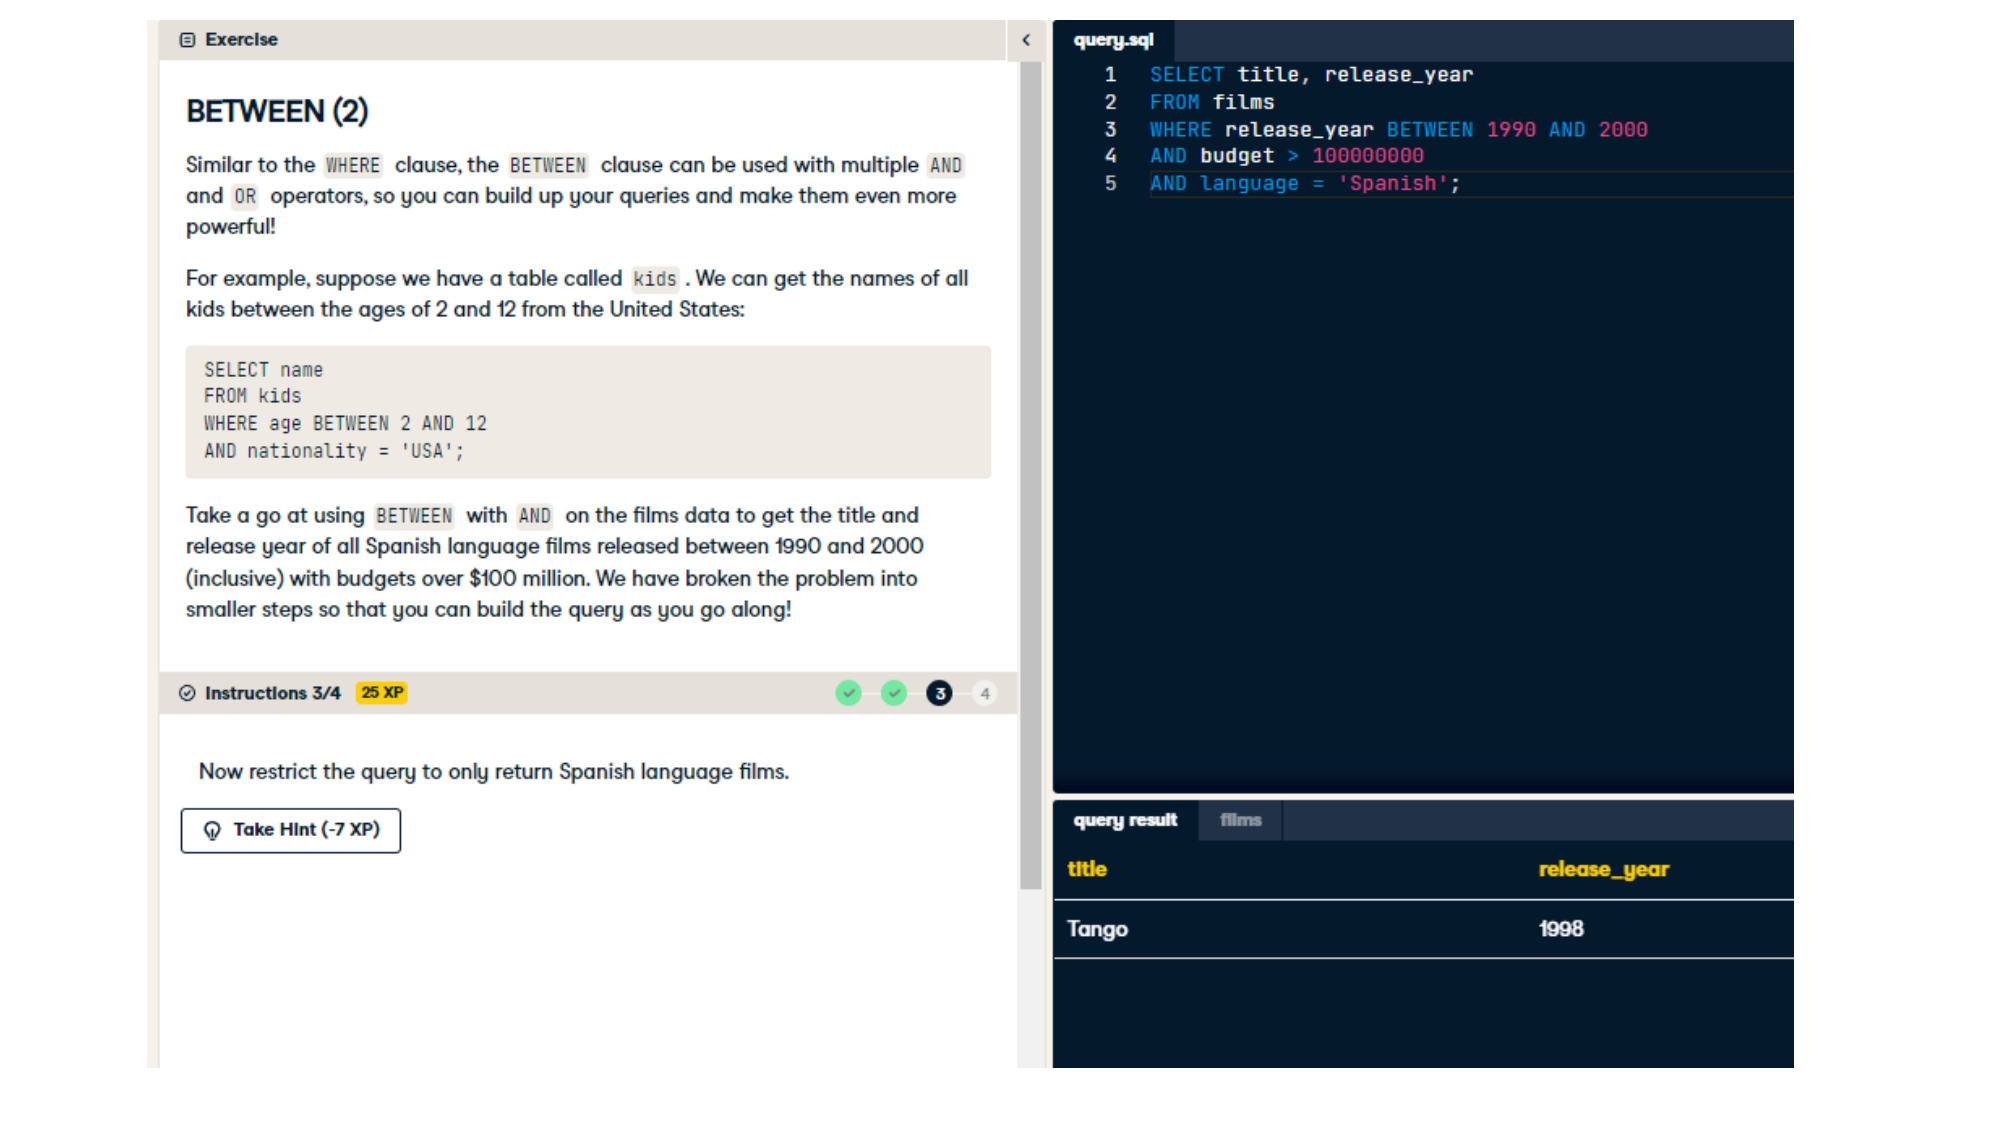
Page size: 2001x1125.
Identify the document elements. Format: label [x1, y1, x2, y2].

picture [147, 20, 1794, 1068]
